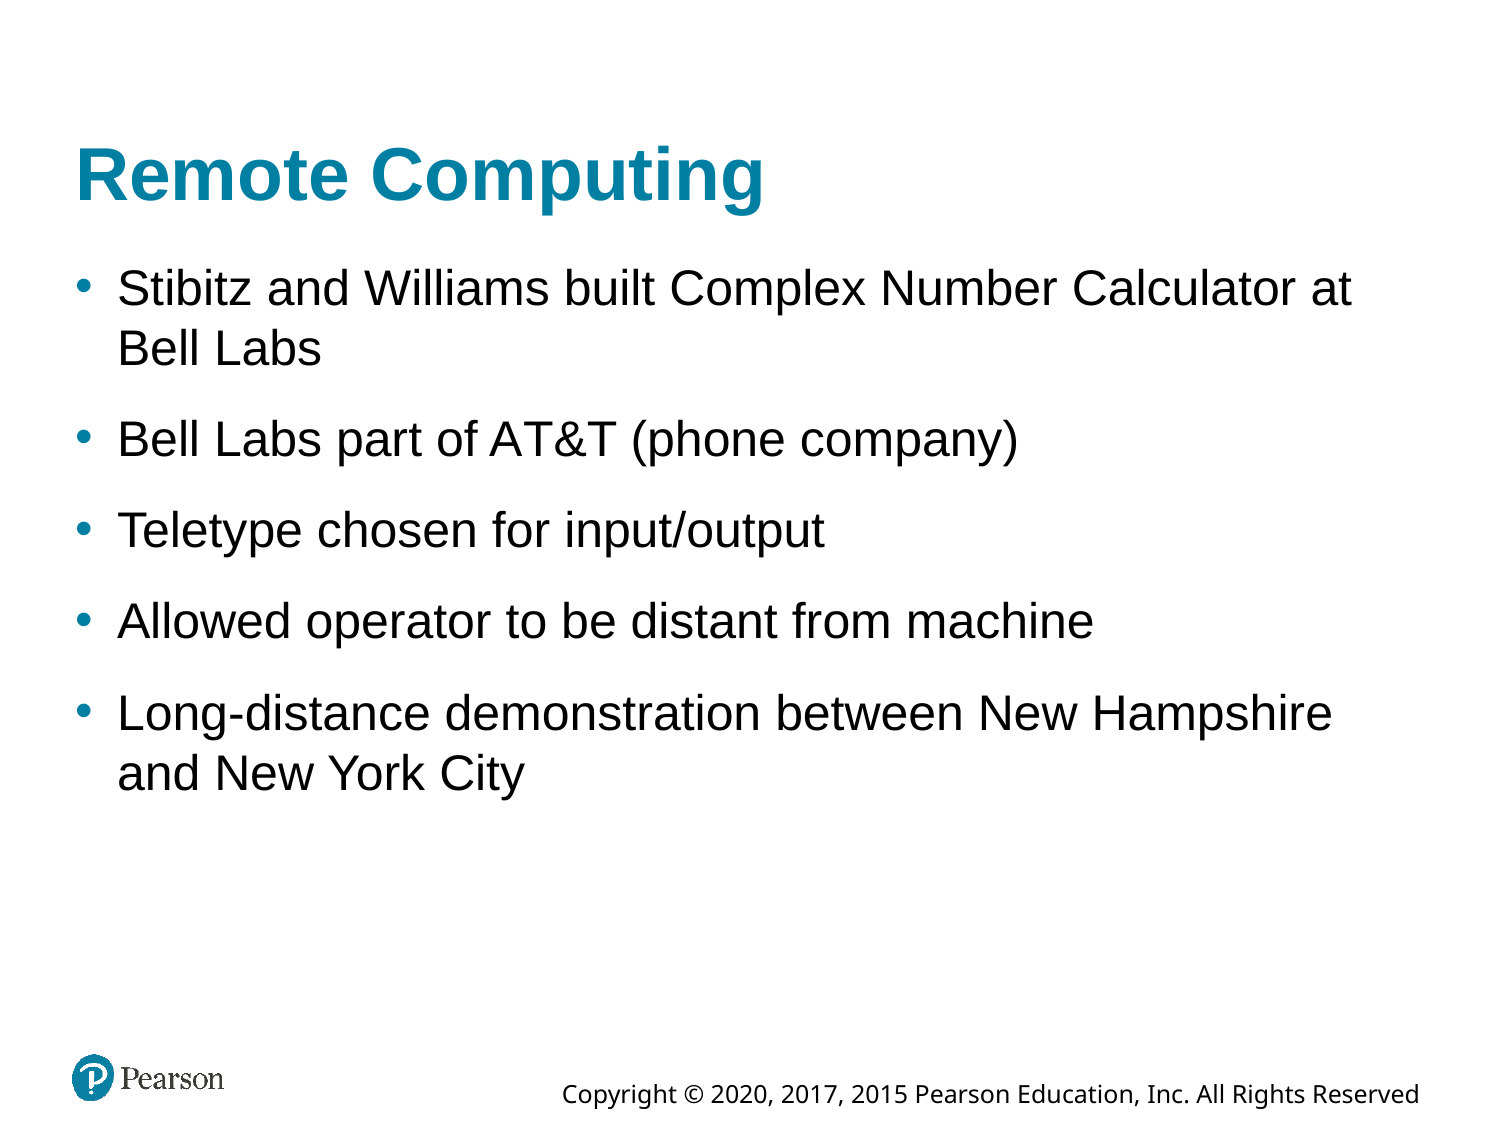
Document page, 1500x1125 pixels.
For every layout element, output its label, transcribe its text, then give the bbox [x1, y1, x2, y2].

title Remote Computing [75, 35, 1425, 216]
picture [81, 1064, 107, 1088]
picture [72, 1054, 88, 1070]
list Stibitz and Williams built Complex Number Calculator at Bell Labs Bell Labs part of A T&T (phone company) Teletype chosen for input/output Allowed operator to be distant from machine Long-distance demonstration between New Hampshire and New York City [75, 255, 1425, 983]
picture [100, 1054, 224, 1101]
picture [72, 1087, 82, 1101]
